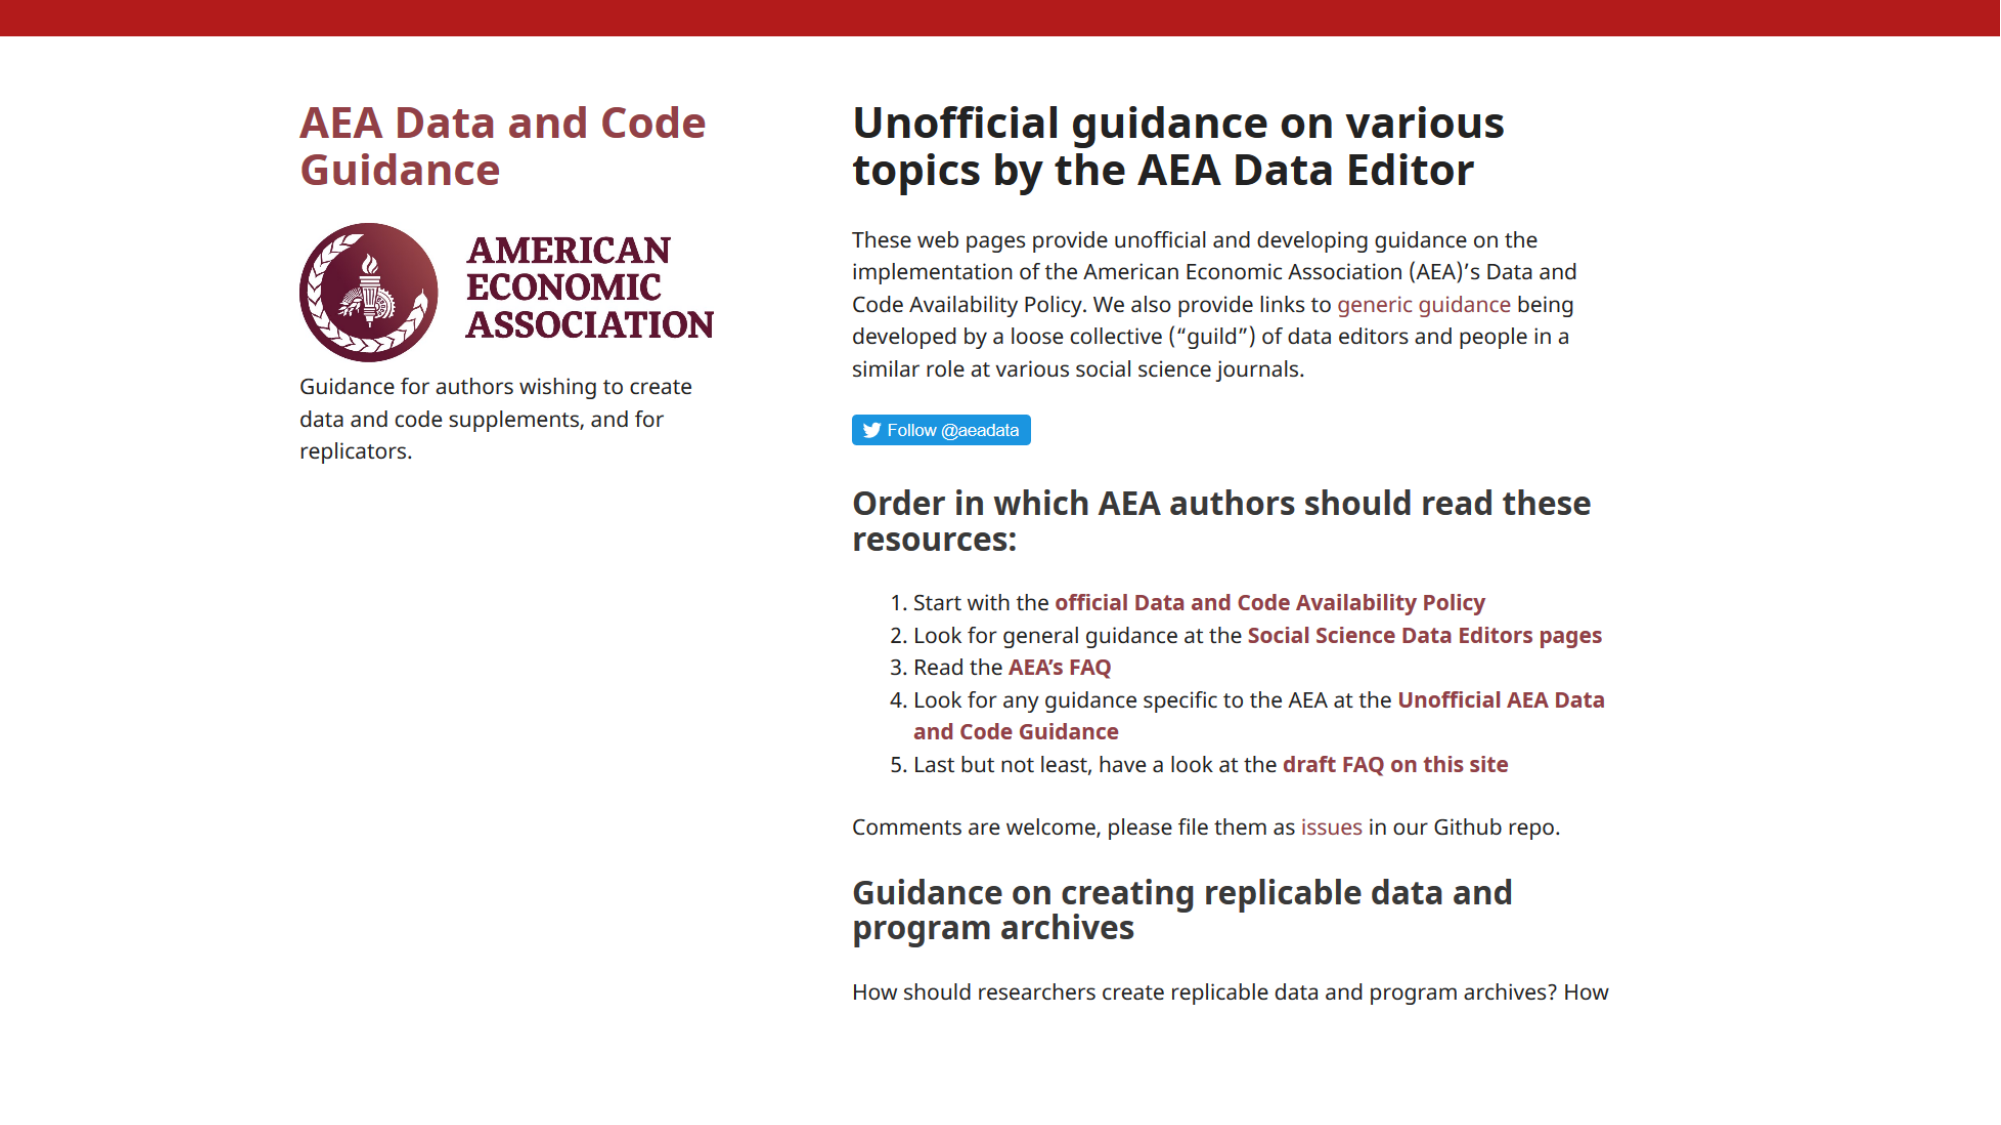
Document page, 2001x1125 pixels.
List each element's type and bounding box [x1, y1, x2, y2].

list [0, 59, 2000, 1013]
